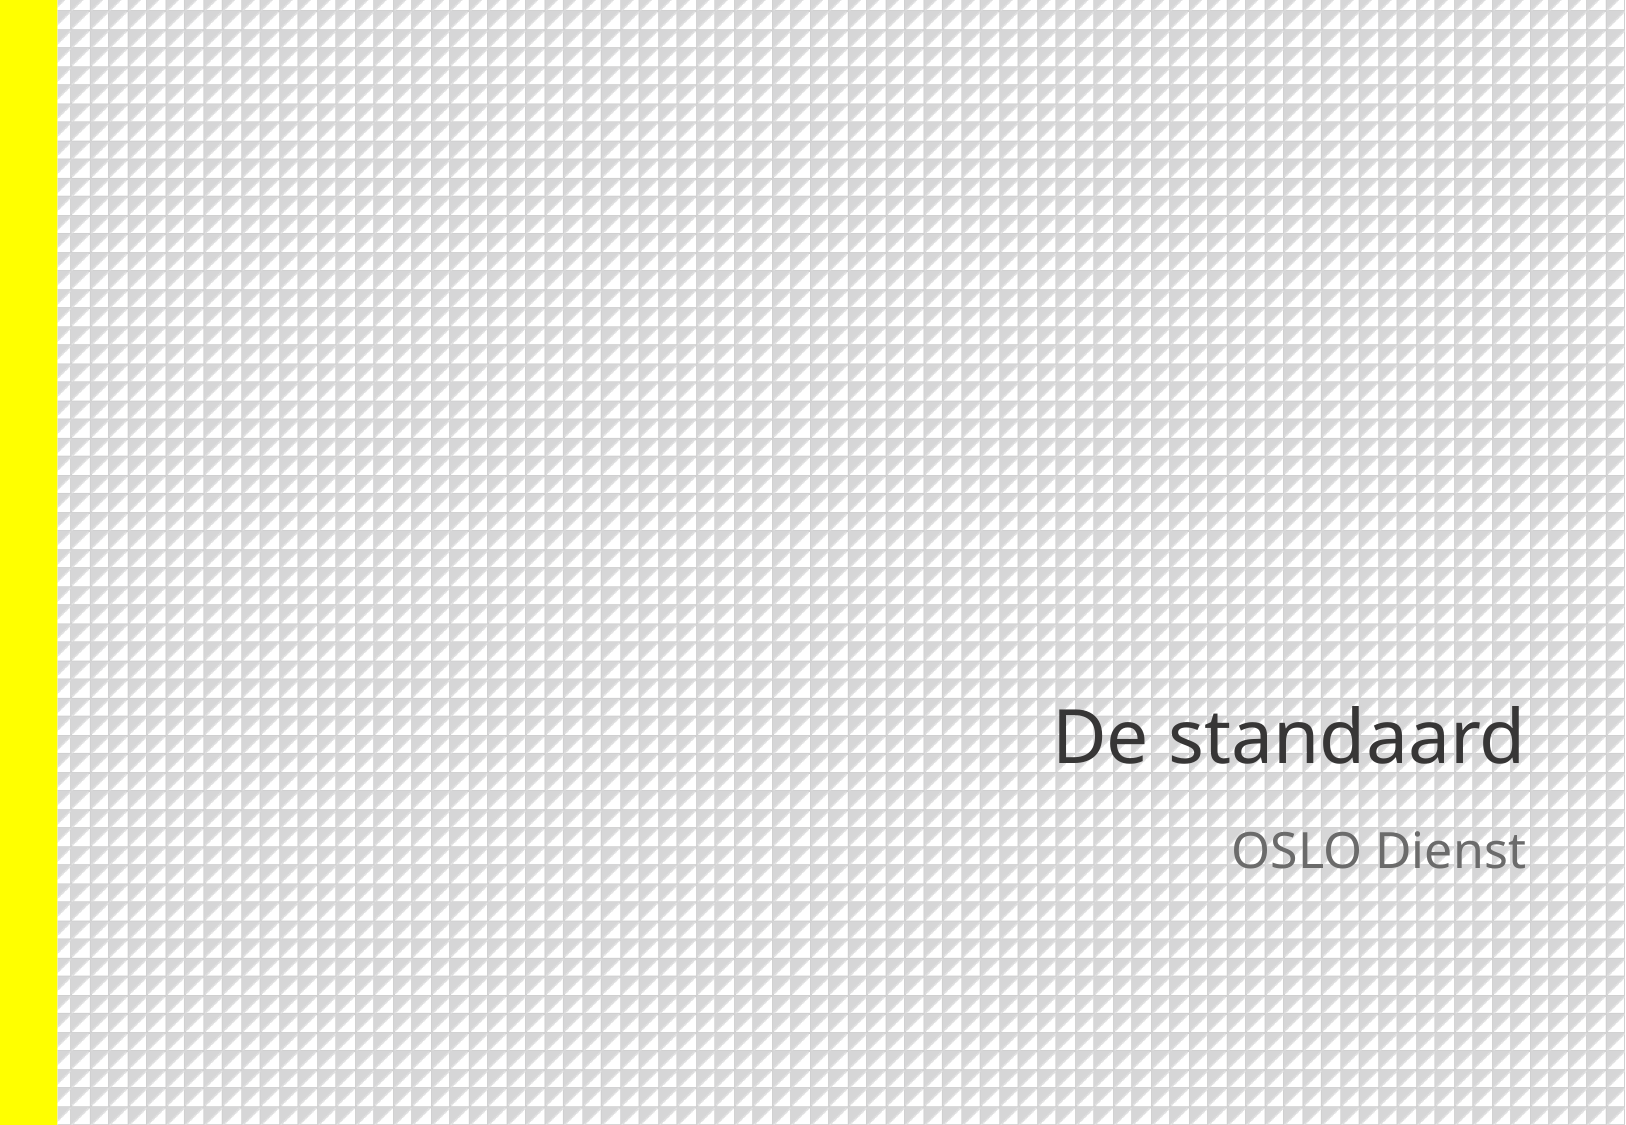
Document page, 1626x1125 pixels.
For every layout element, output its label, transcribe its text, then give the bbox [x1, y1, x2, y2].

title De standaard [159, 328, 1542, 787]
subtitle OSLO Dienst [322, 810, 1542, 1083]
picture [57, 0, 1625, 1125]
